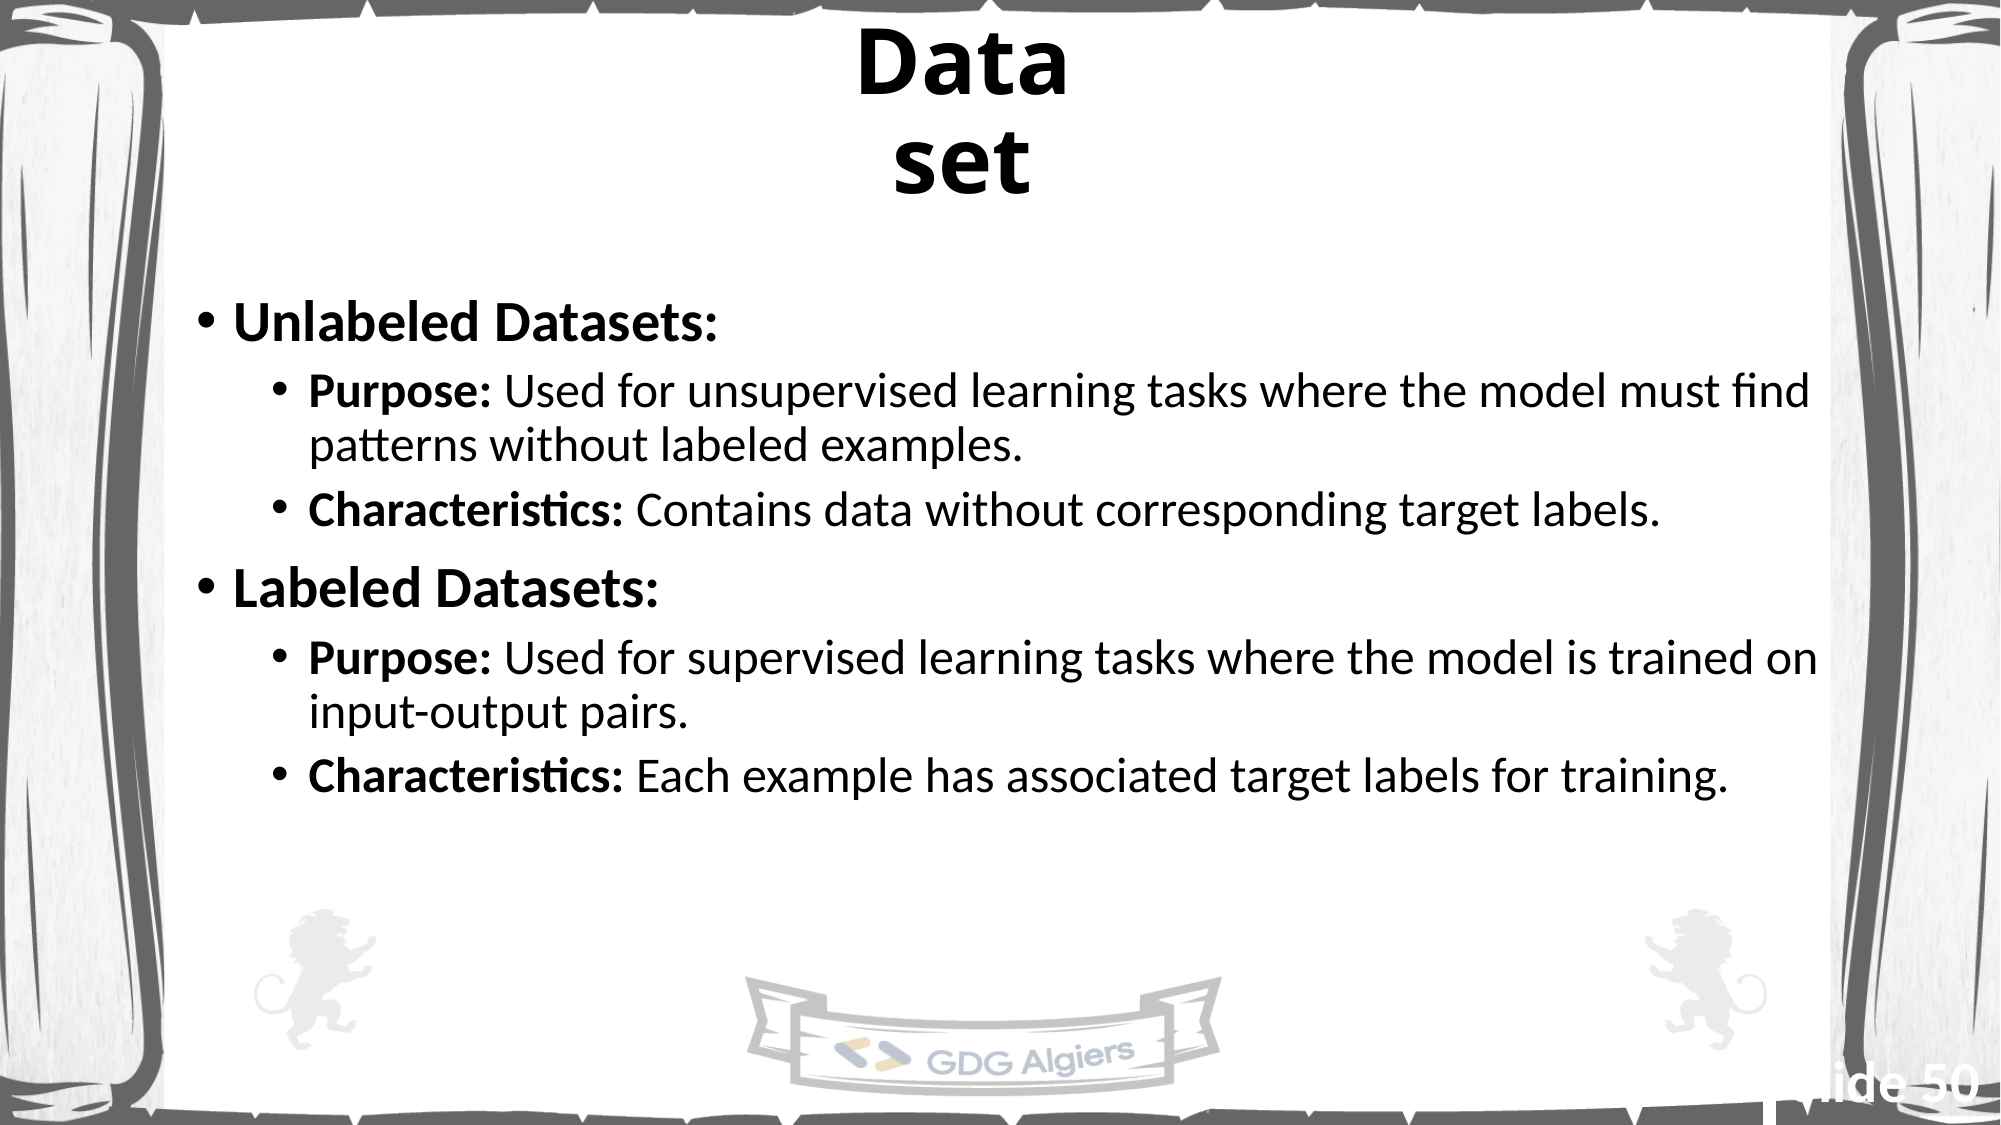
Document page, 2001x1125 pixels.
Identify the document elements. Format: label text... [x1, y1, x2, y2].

slide_number Slide 50 [1544, 1048, 1769, 1109]
list Unlabeled Datasets: Purpose: Used for unsupervised learning tasks where the model must find patterns without labeled examples. Characteristics: Contains data without corresponding target labels. Labeled Datasets: Purpose: Used for supervised learning tasks where the model is trained on input-output pairs. Characteristics: Each example has associated target labels for training. [181, 283, 1907, 998]
picture [0, 0, 2001, 1125]
title Data set [770, 34, 1155, 195]
slide_number Slide 50 [1770, 1048, 1995, 1109]
